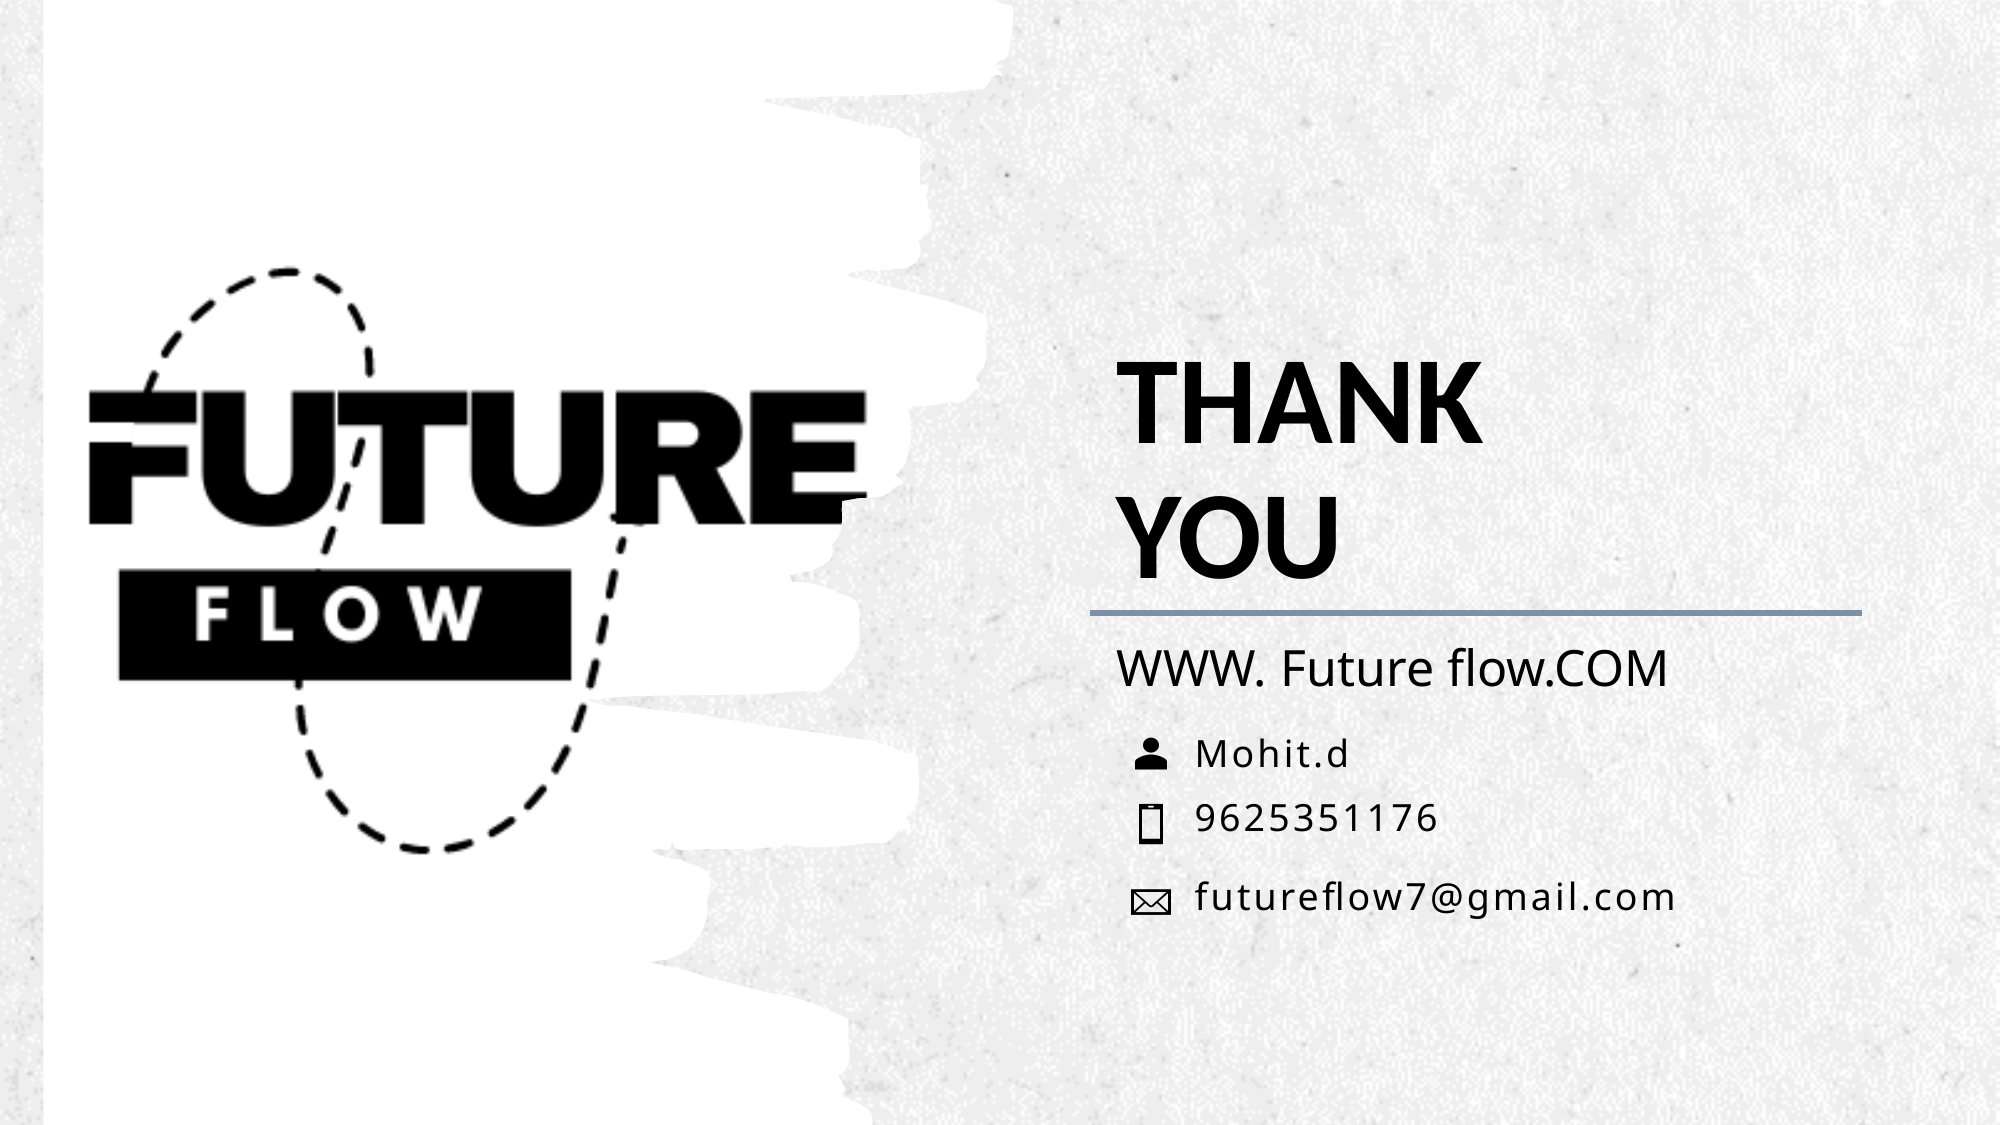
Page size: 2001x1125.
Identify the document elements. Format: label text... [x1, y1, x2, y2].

text_box futureflow7@gmail.com [1194, 880, 1748, 911]
picture [0, 0, 2000, 1125]
text_box Mohit.d [1194, 731, 1794, 773]
list WWW. Future flow.COM [1101, 617, 1862, 864]
title THANK YOU [1101, 305, 1862, 613]
text_box 9625351176 [1194, 786, 1748, 846]
